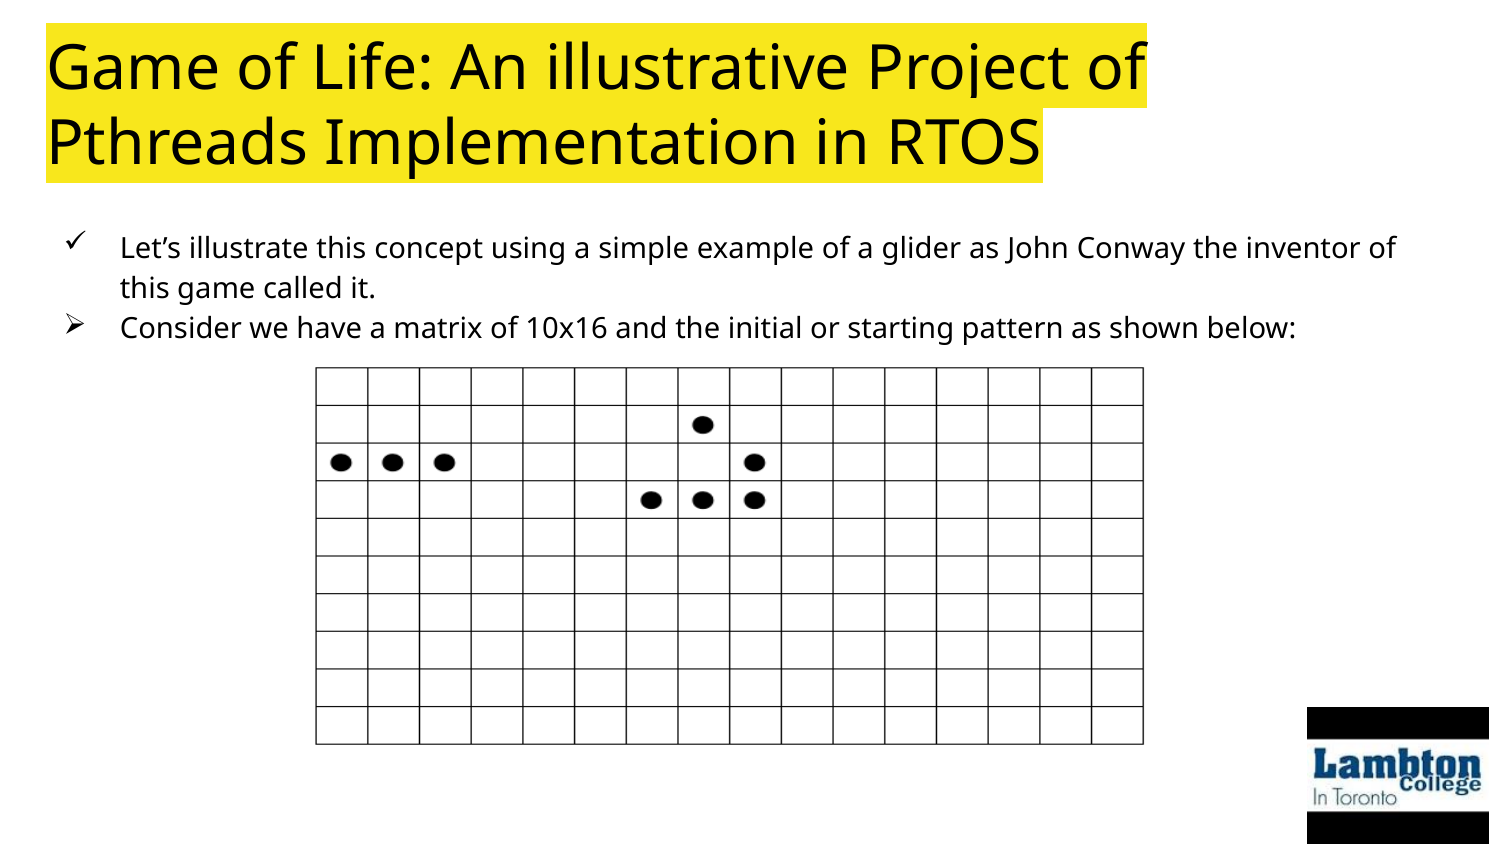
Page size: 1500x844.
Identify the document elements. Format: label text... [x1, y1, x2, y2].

text_box Game of Life: An illustrative Project of Pthreads Implementation in RTOS [31, 12, 1430, 185]
text_box Let’s illustrate this concept using a simple example of a glider as John Conway the inventor of this game called it. Consider we have a matrix of 10x16 and the initial or starting pattern as shown below: [30, 209, 1413, 757]
picture [1307, 707, 1489, 844]
picture [305, 354, 1156, 757]
